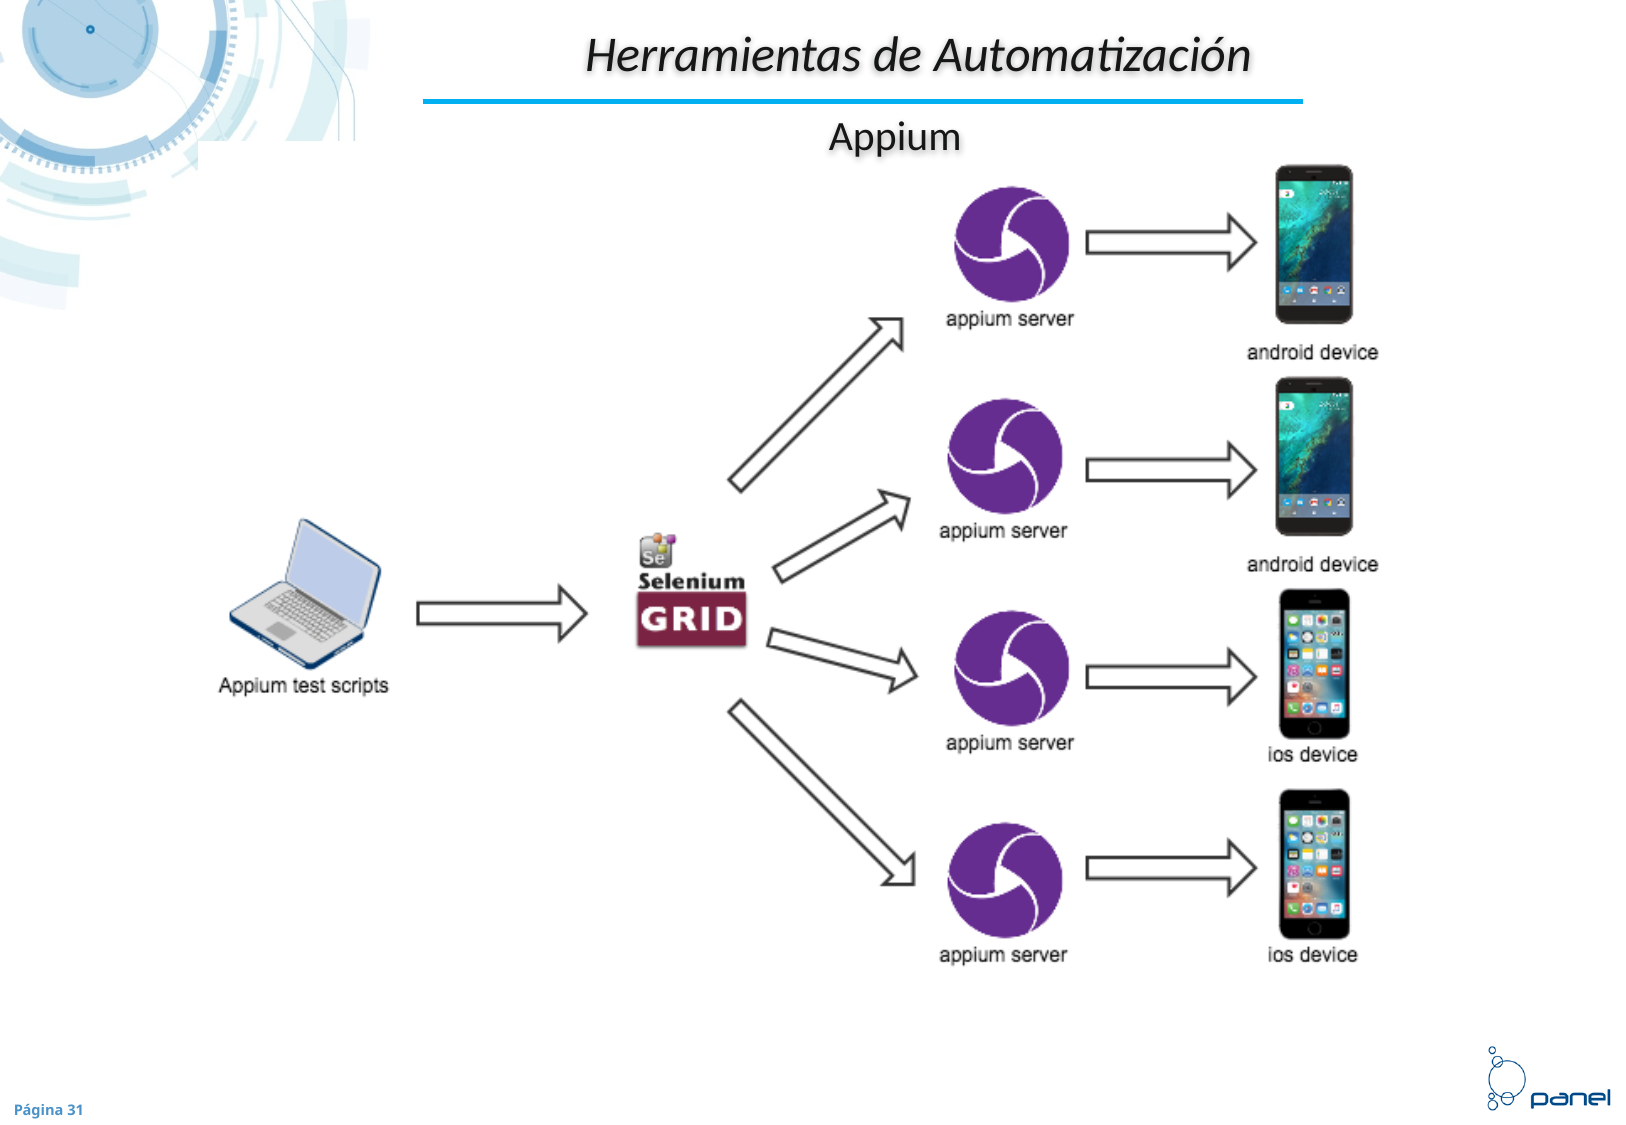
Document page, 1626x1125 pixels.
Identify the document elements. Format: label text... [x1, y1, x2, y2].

picture [1476, 1039, 1618, 1118]
picture [0, 0, 1392, 984]
text_box Herramientas de Automatización [245, 13, 1593, 89]
slide_number Página 31 [0, 1093, 338, 1125]
text_box Appium [682, 111, 1108, 139]
